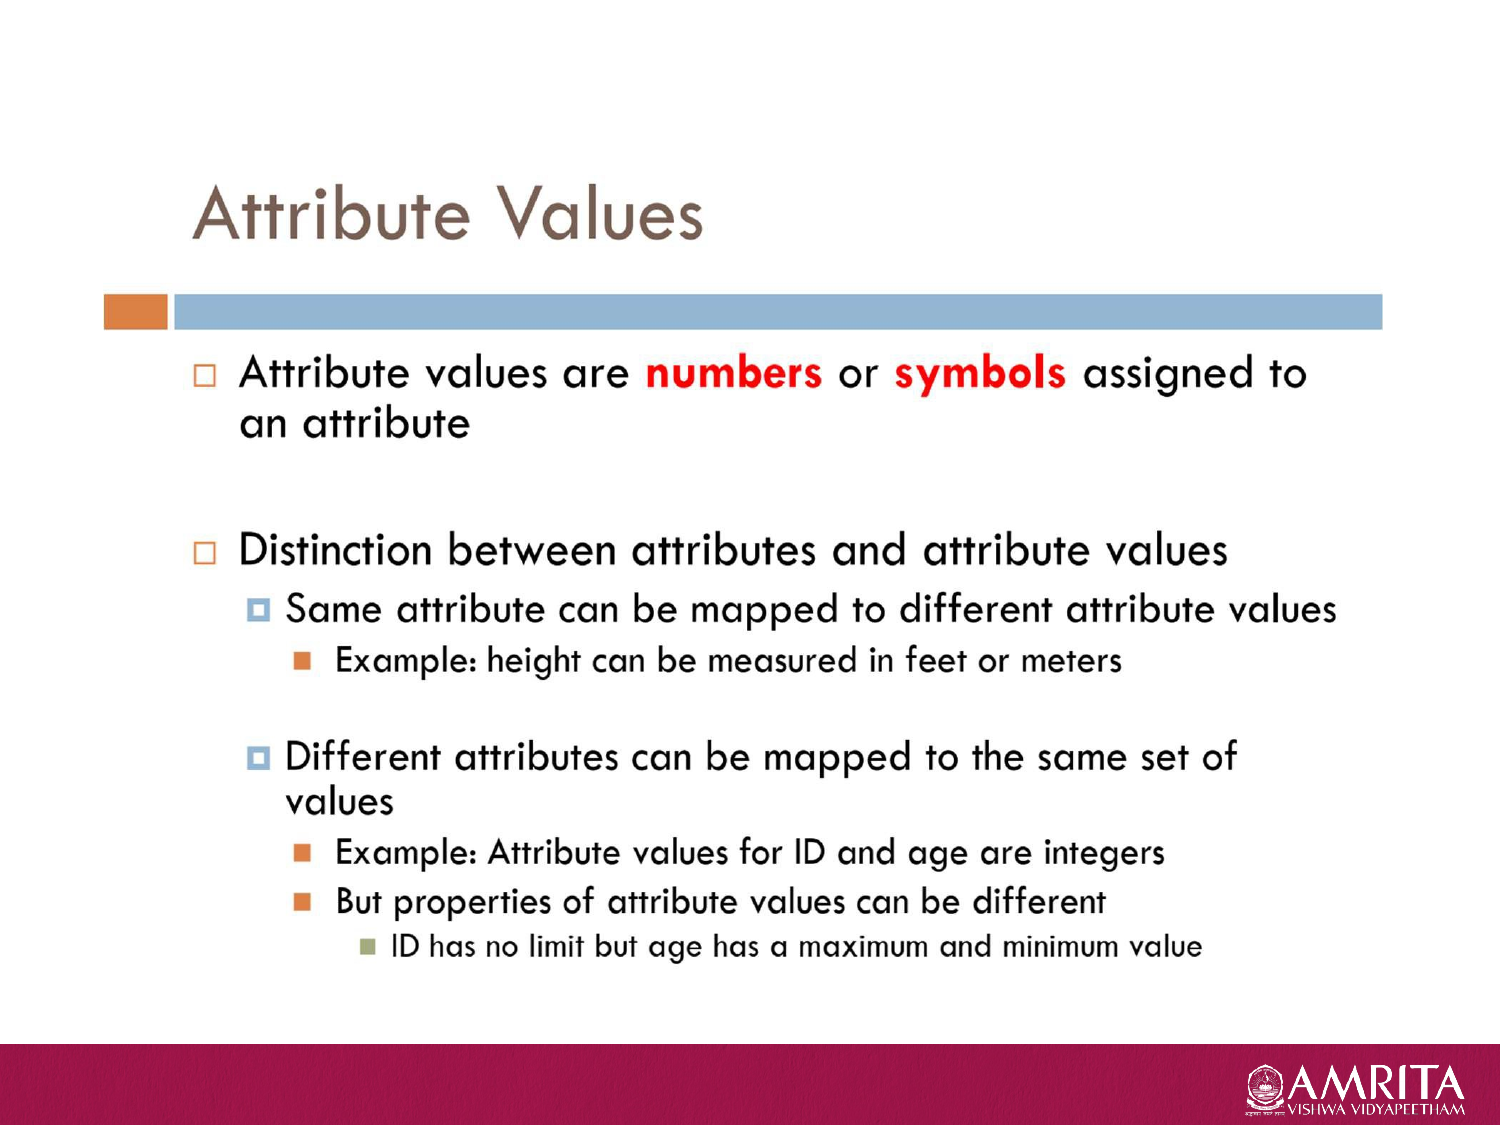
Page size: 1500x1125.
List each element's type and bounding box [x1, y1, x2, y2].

picture [0, 1044, 1500, 1125]
picture [103, 175, 1383, 970]
